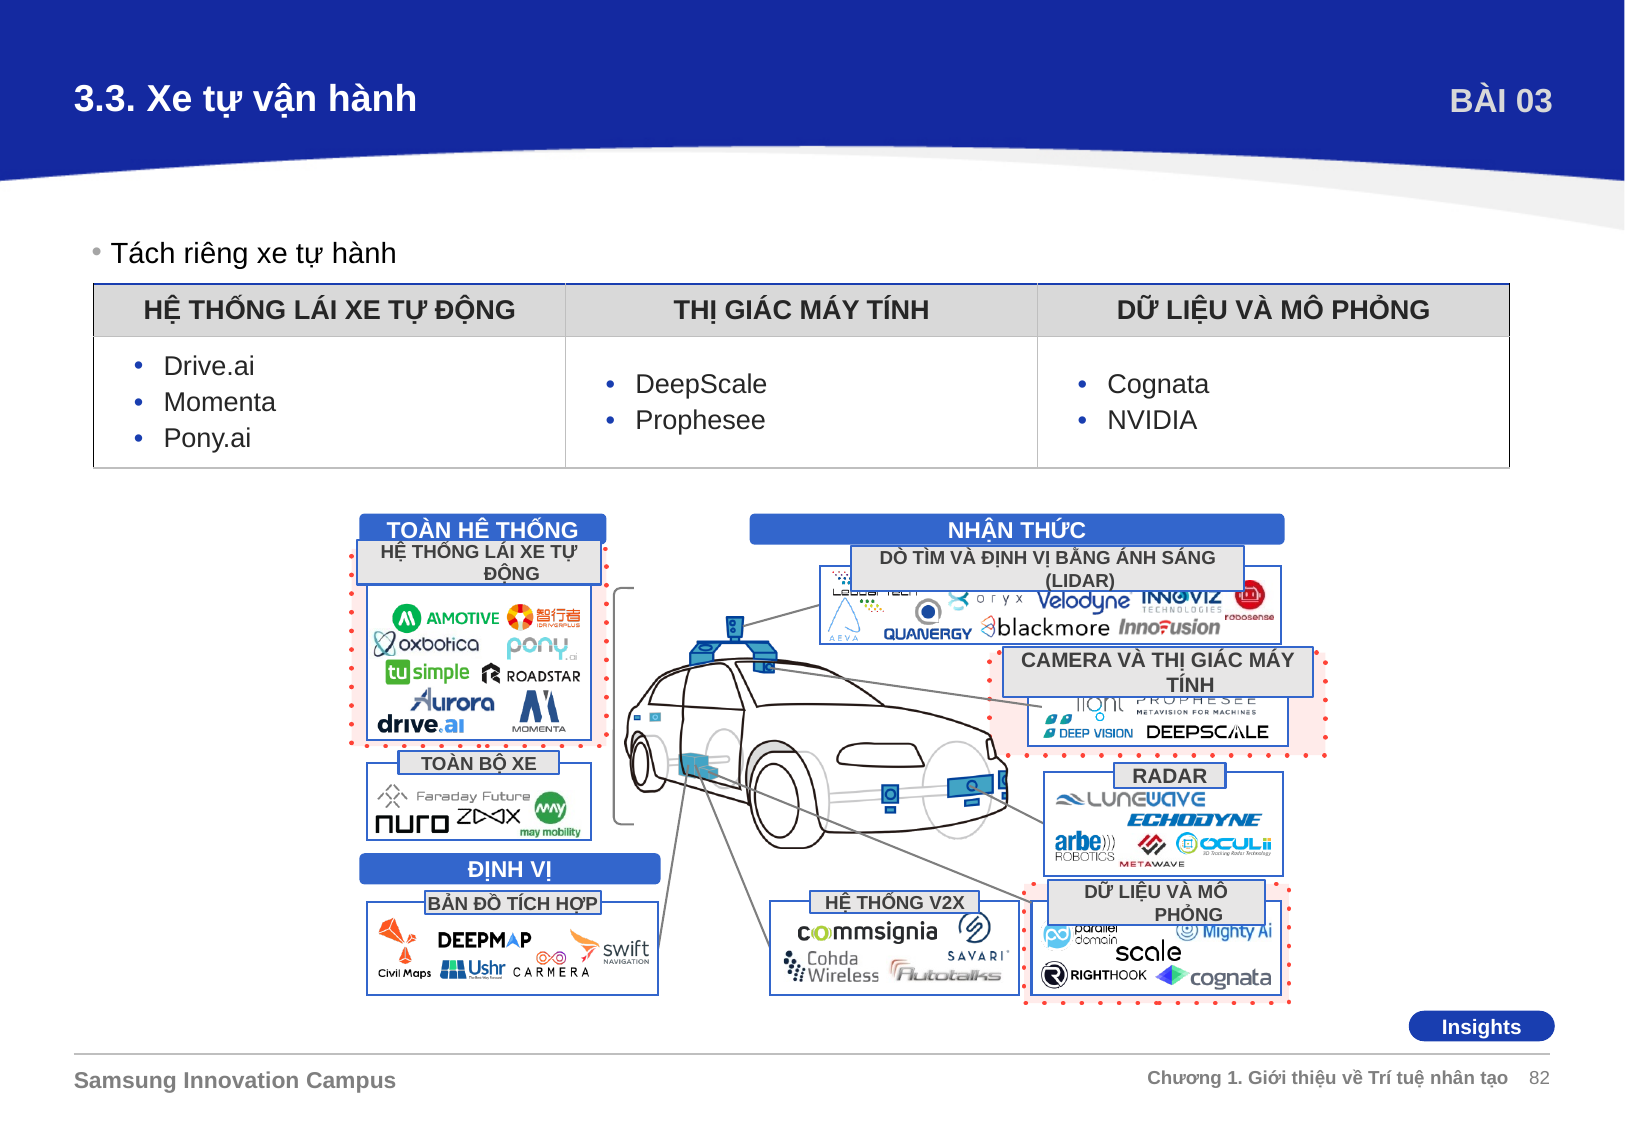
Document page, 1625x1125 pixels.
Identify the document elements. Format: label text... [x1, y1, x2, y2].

text_box Insights [1408, 1010, 1555, 1042]
table_cell Drive.ai Momenta Pony.ai [94, 337, 565, 467]
table_cell Cognata NVIDIA [1038, 337, 1509, 467]
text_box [73, 73, 1554, 120]
text_box Tách riêng xe tự hành [91, 234, 1598, 270]
table_cell DeepScale Prophesee [566, 337, 1037, 467]
picture [0, 0, 1625, 1125]
table_header DỮ LIỆU VÀ MÔ PHỎNG [1038, 285, 1509, 336]
table_header HỆ THỐNG LÁI XE TỰ ĐỘNG [94, 285, 565, 336]
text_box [351, 513, 1326, 1009]
table_header THỊ GIÁC MÁY TÍNH [566, 285, 1037, 336]
